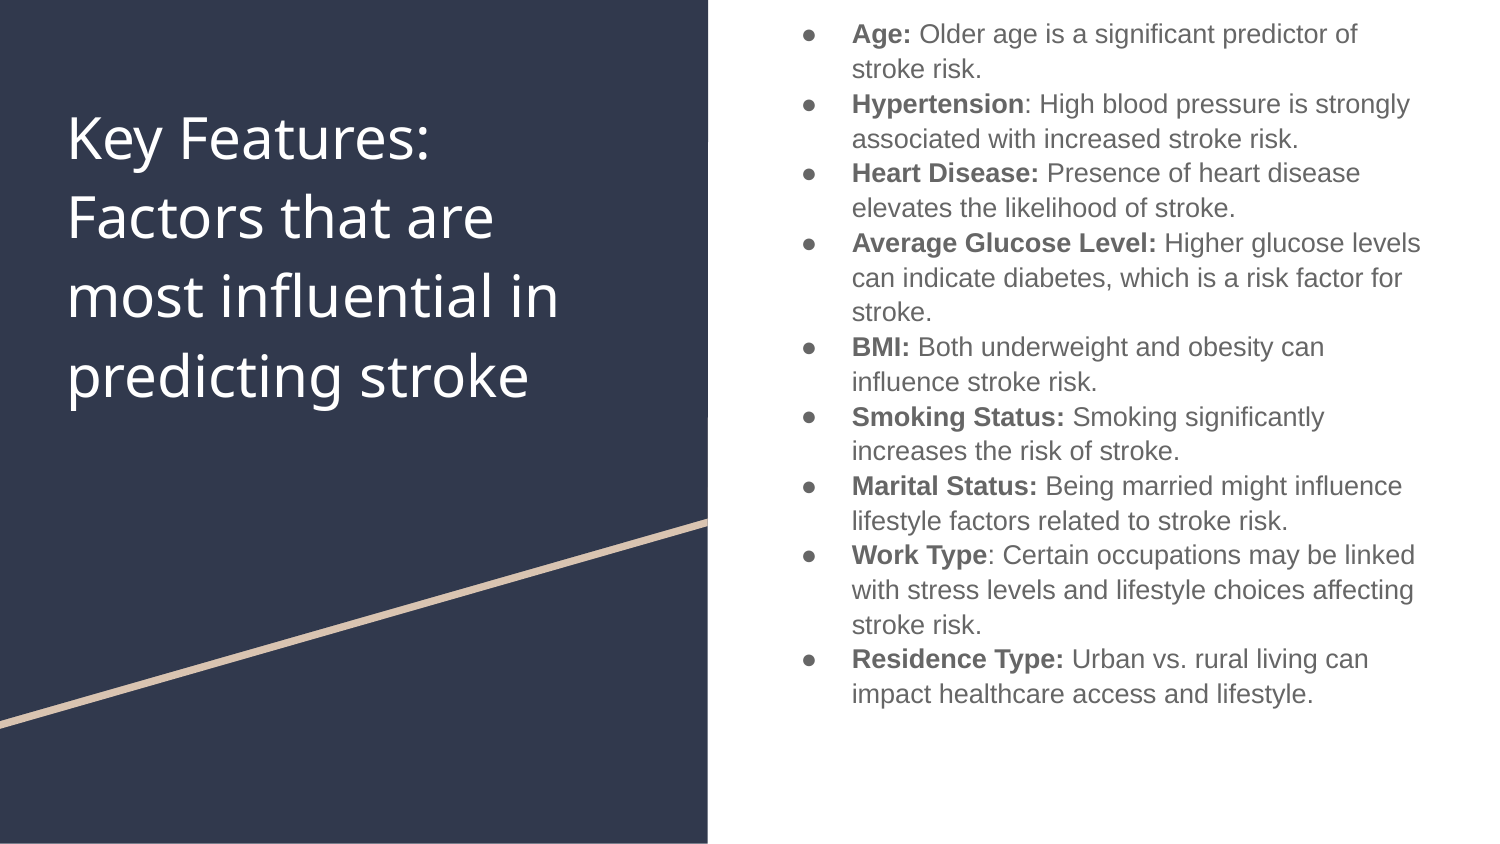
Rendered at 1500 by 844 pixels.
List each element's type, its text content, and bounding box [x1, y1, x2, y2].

list Age: Older age is a significant predictor of stroke risk. Hypertension: High blood pressure is strongly associated with increased stroke risk. Heart Disease: Presence of heart disease elevates the likelihood of stroke. Average Glucose Level: Higher glucose levels can indicate diabetes, which is a risk factor for stroke. BMI: Both underweight and obesity can influence stroke risk. Smoking Status: Smoking significantly increases the risk of stroke. Marital Status: Being married might influence lifestyle factors related to stroke risk. Work Type: Certain occupations may be linked with stress levels and lifestyle choices affecting stroke risk. Residence Type: Urban vs. rural living can impact healthcare access and lifestyle. [761, 0, 1446, 844]
title Key Features: Factors that are most influential in predicting stroke [51, 82, 660, 494]
